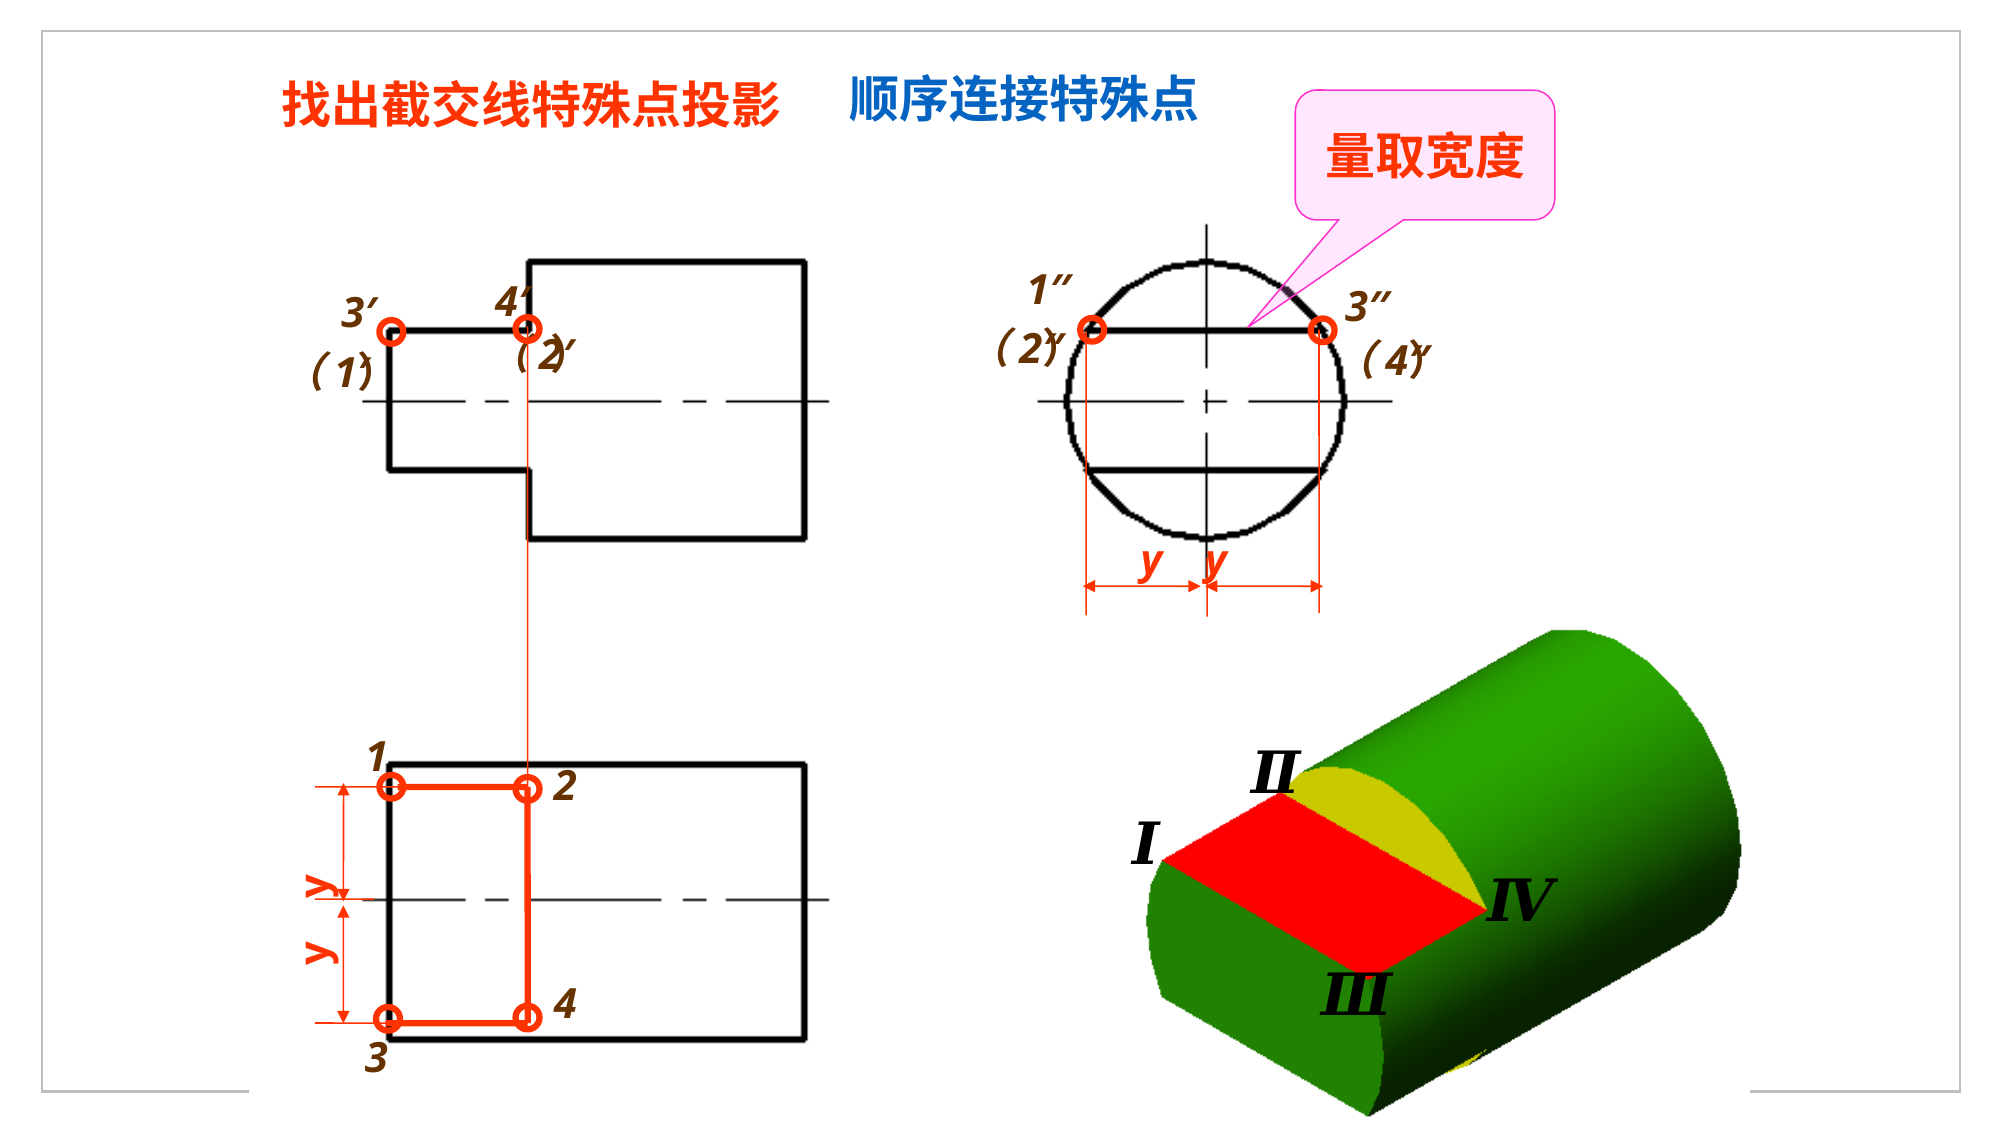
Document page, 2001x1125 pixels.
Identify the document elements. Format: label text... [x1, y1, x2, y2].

text_box 找出截交线特殊点投影 [266, 53, 1542, 141]
text_box 量取宽度 [1295, 90, 1555, 141]
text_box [1318, 326, 1567, 392]
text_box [952, 314, 1201, 380]
text_box 顺序连接特殊点 [834, 60, 1473, 135]
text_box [267, 337, 516, 404]
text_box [1082, 329, 1324, 617]
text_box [472, 319, 721, 386]
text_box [1124, 626, 1750, 1125]
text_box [279, 782, 528, 1024]
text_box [249, 141, 1563, 1125]
